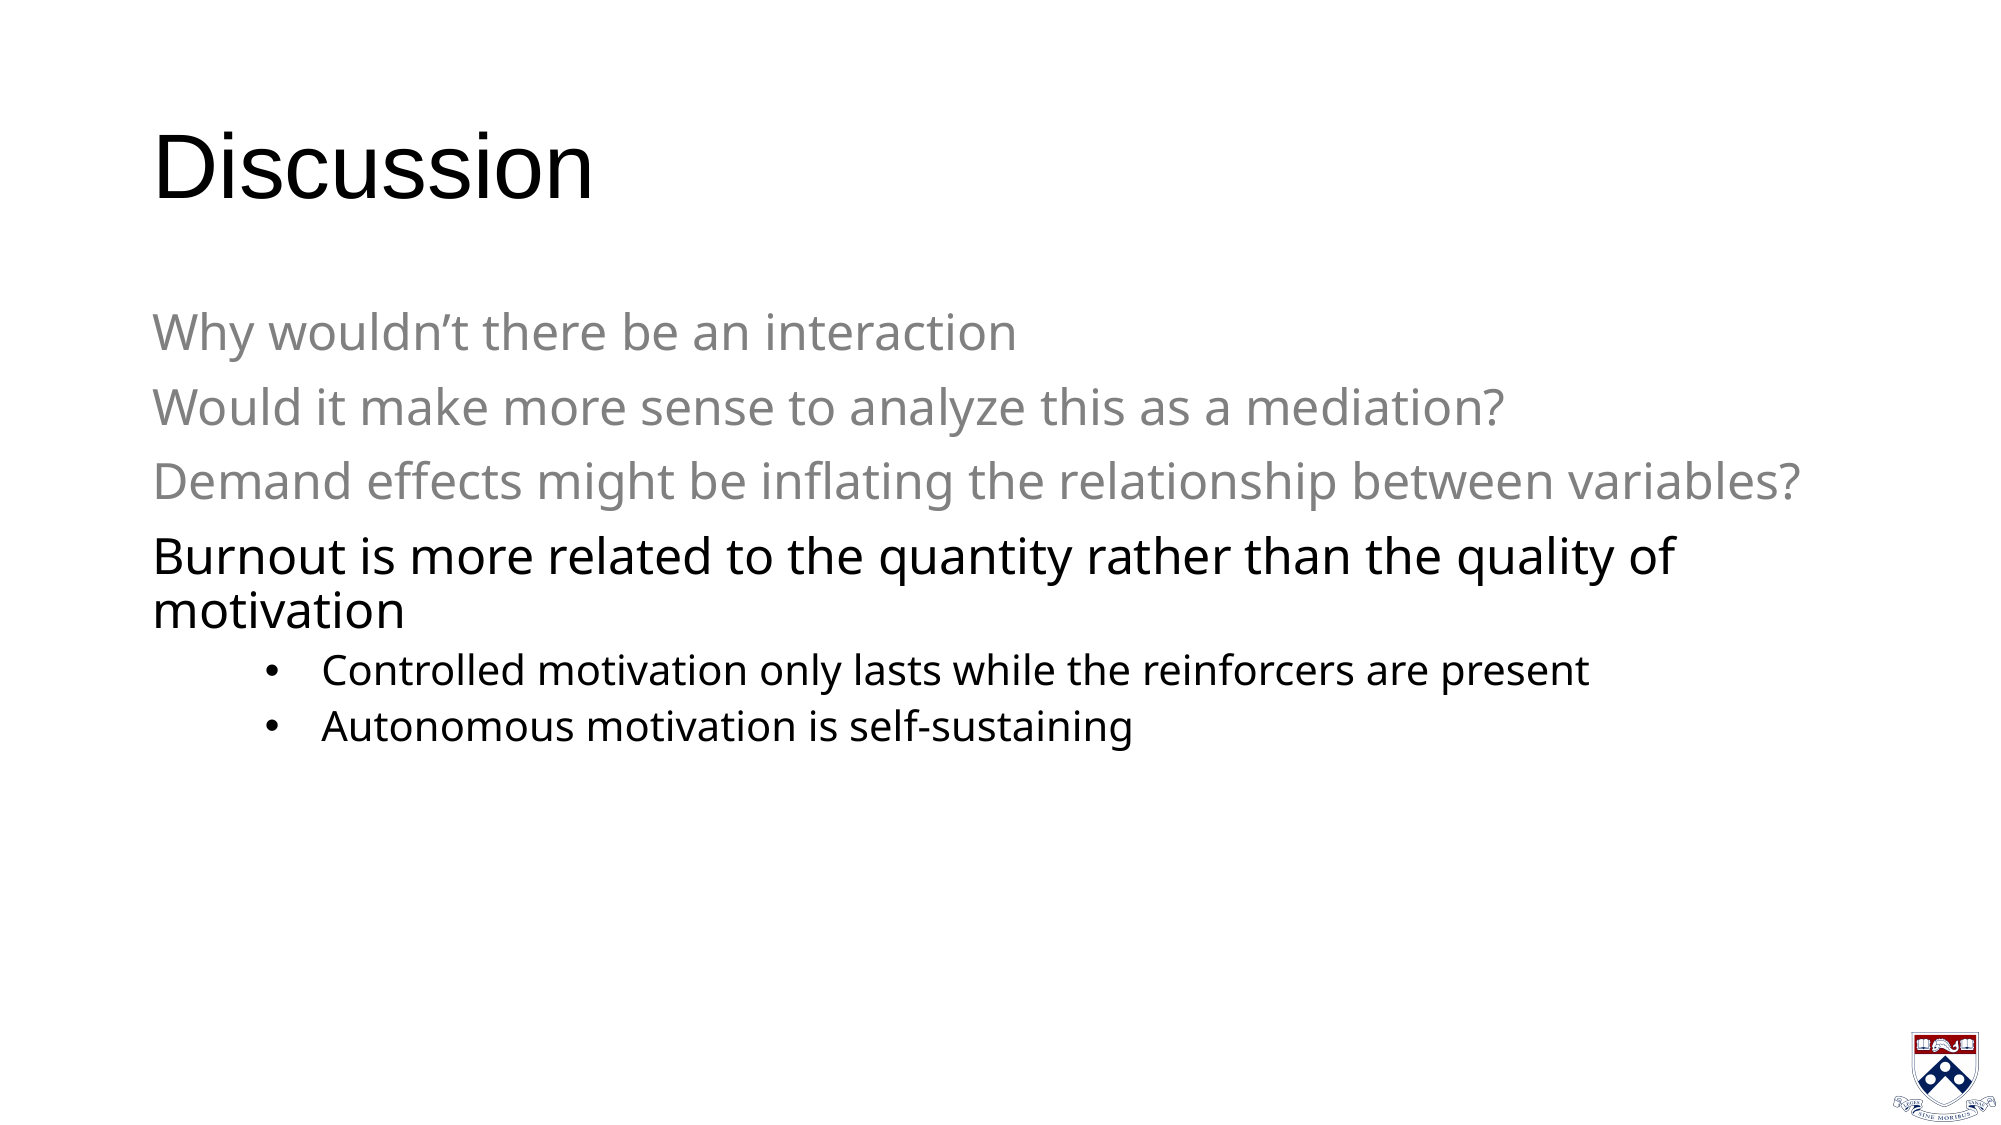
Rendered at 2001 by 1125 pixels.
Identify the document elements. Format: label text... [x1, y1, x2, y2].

title Discussion [137, 59, 1863, 278]
list Why wouldn’t there be an interaction Would it make more sense to analyze this as a mediation? Demand effects might be inflating the relationship between variables? Burnout is more related to the quantity rather than the quality of motivation Controlled motivation only lasts while the reinforcers are present Autonomous motivation is self-sustaining [137, 299, 1863, 889]
picture [1893, 1032, 1996, 1122]
